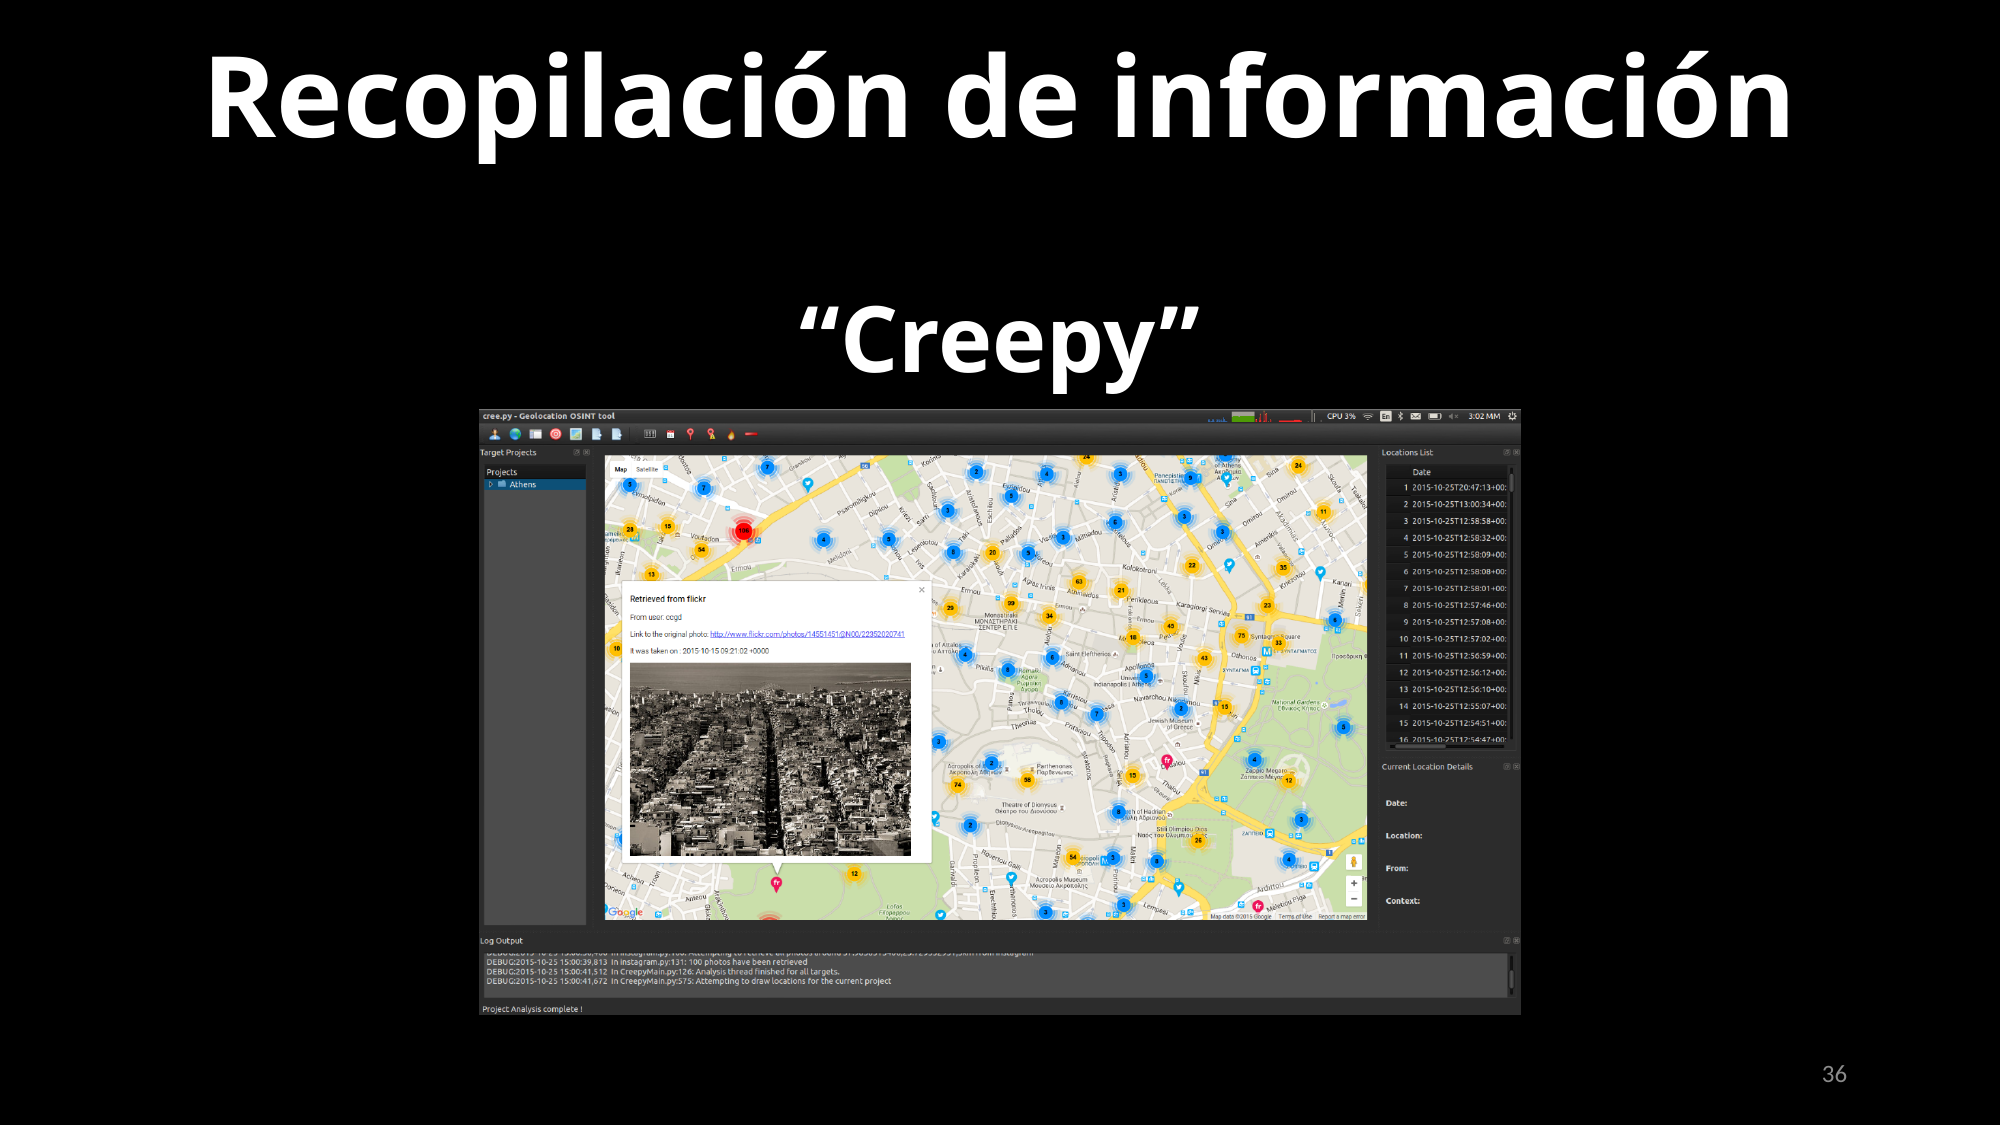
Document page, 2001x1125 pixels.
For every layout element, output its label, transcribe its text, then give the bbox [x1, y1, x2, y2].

slide_number 36 [1412, 1042, 1863, 1103]
picture [479, 409, 1521, 1016]
list “Creepy” [137, 167, 1863, 506]
text_box Recopilación de información [0, 17, 2000, 167]
